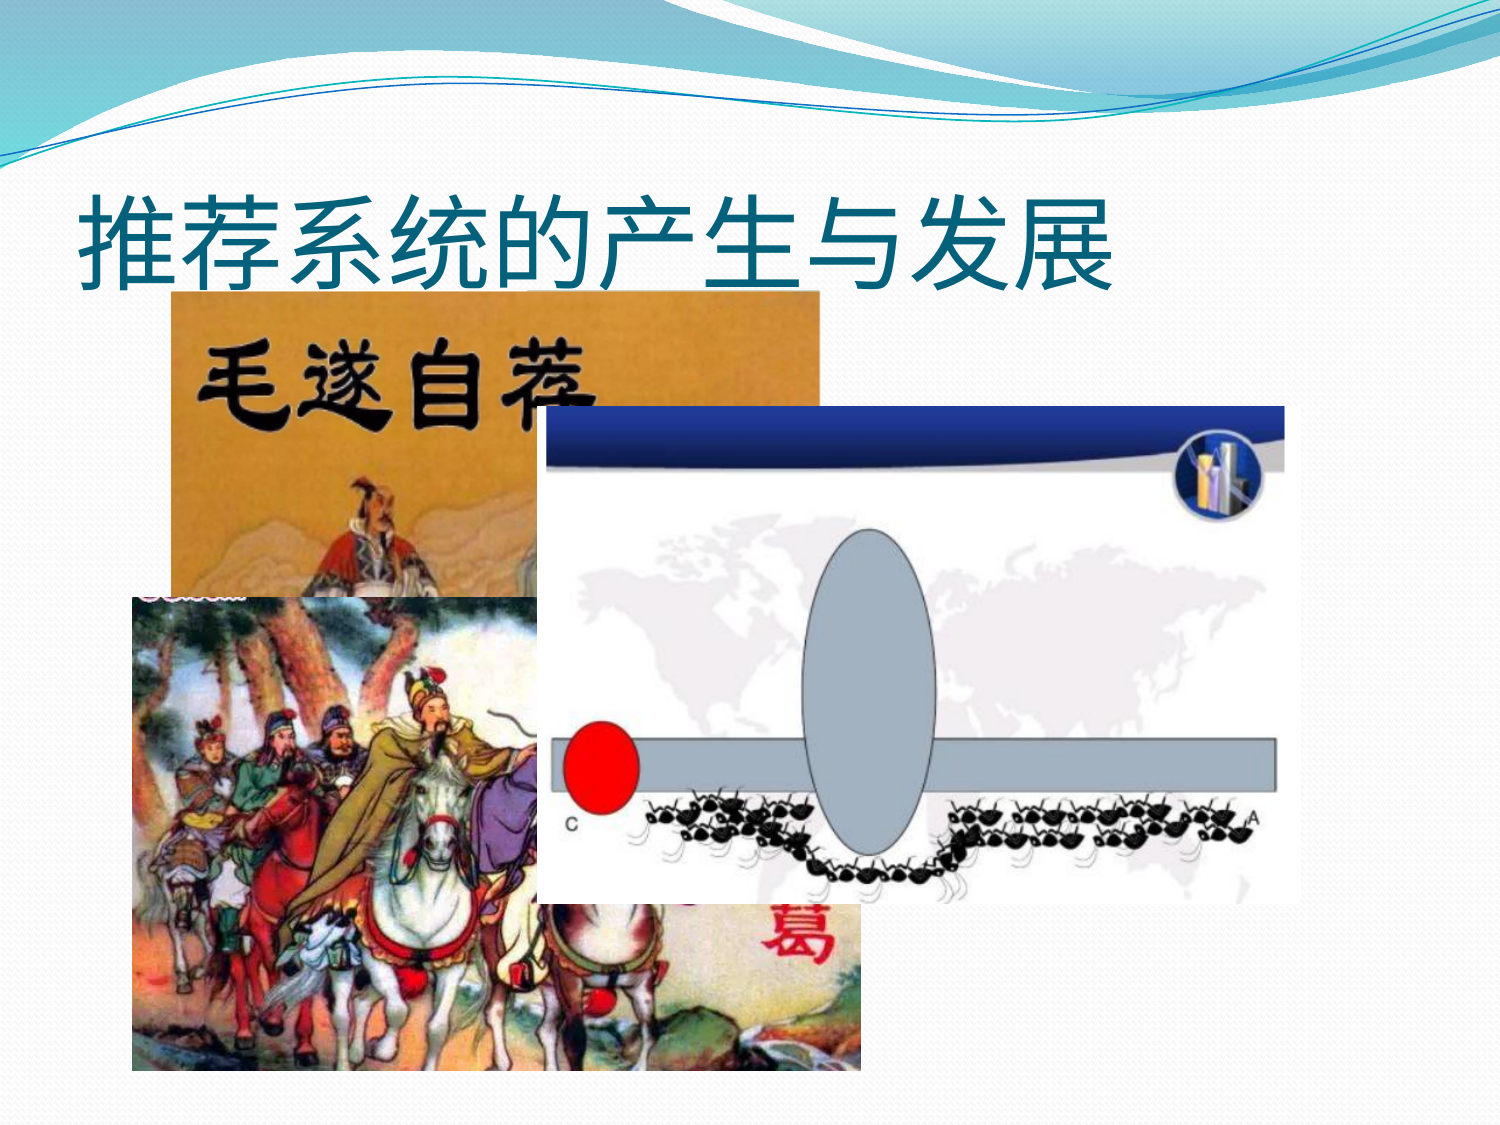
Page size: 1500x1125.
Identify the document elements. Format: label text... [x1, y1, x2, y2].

picture [132, 290, 861, 1071]
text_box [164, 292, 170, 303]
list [537, 406, 1301, 904]
title 推荐系统的产生与发展 [75, 115, 1425, 303]
